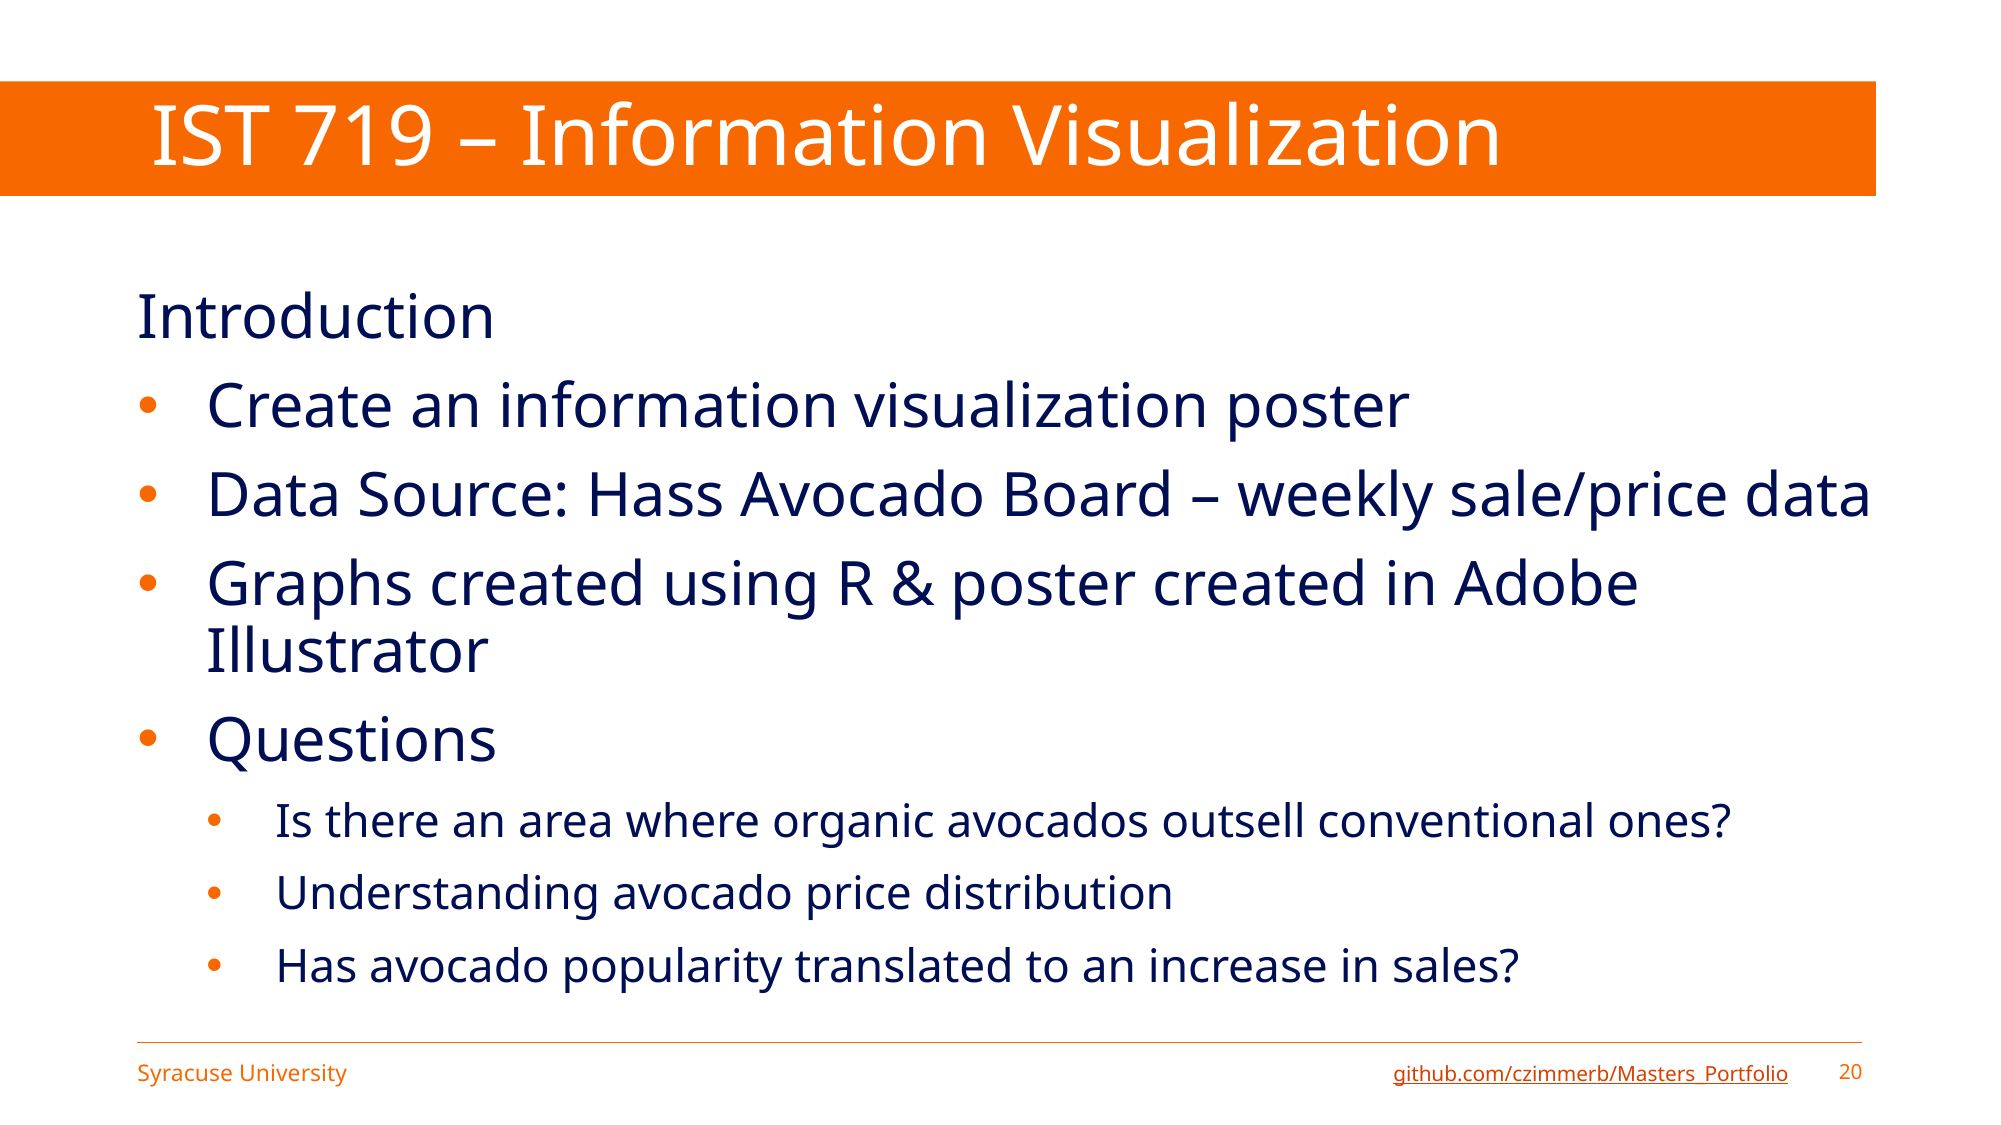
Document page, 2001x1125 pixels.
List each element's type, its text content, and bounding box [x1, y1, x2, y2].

title IST 719 – Information Visualization [150, 59, 1876, 218]
list Introduction Create an information visualization poster Data Source: Hass Avocado Board – weekly sale/price data Graphs created using R & poster created in Adobe Illustrator Questions Is there an area where organic avocados outsell conventional ones? Understanding avocado price distribution Has avocado popularity translated to an increase in sales? [137, 277, 1876, 1032]
text_box [0, 80, 150, 197]
text_box github.com/czimmerb/Masters_Portfolio [1378, 1052, 1876, 1096]
